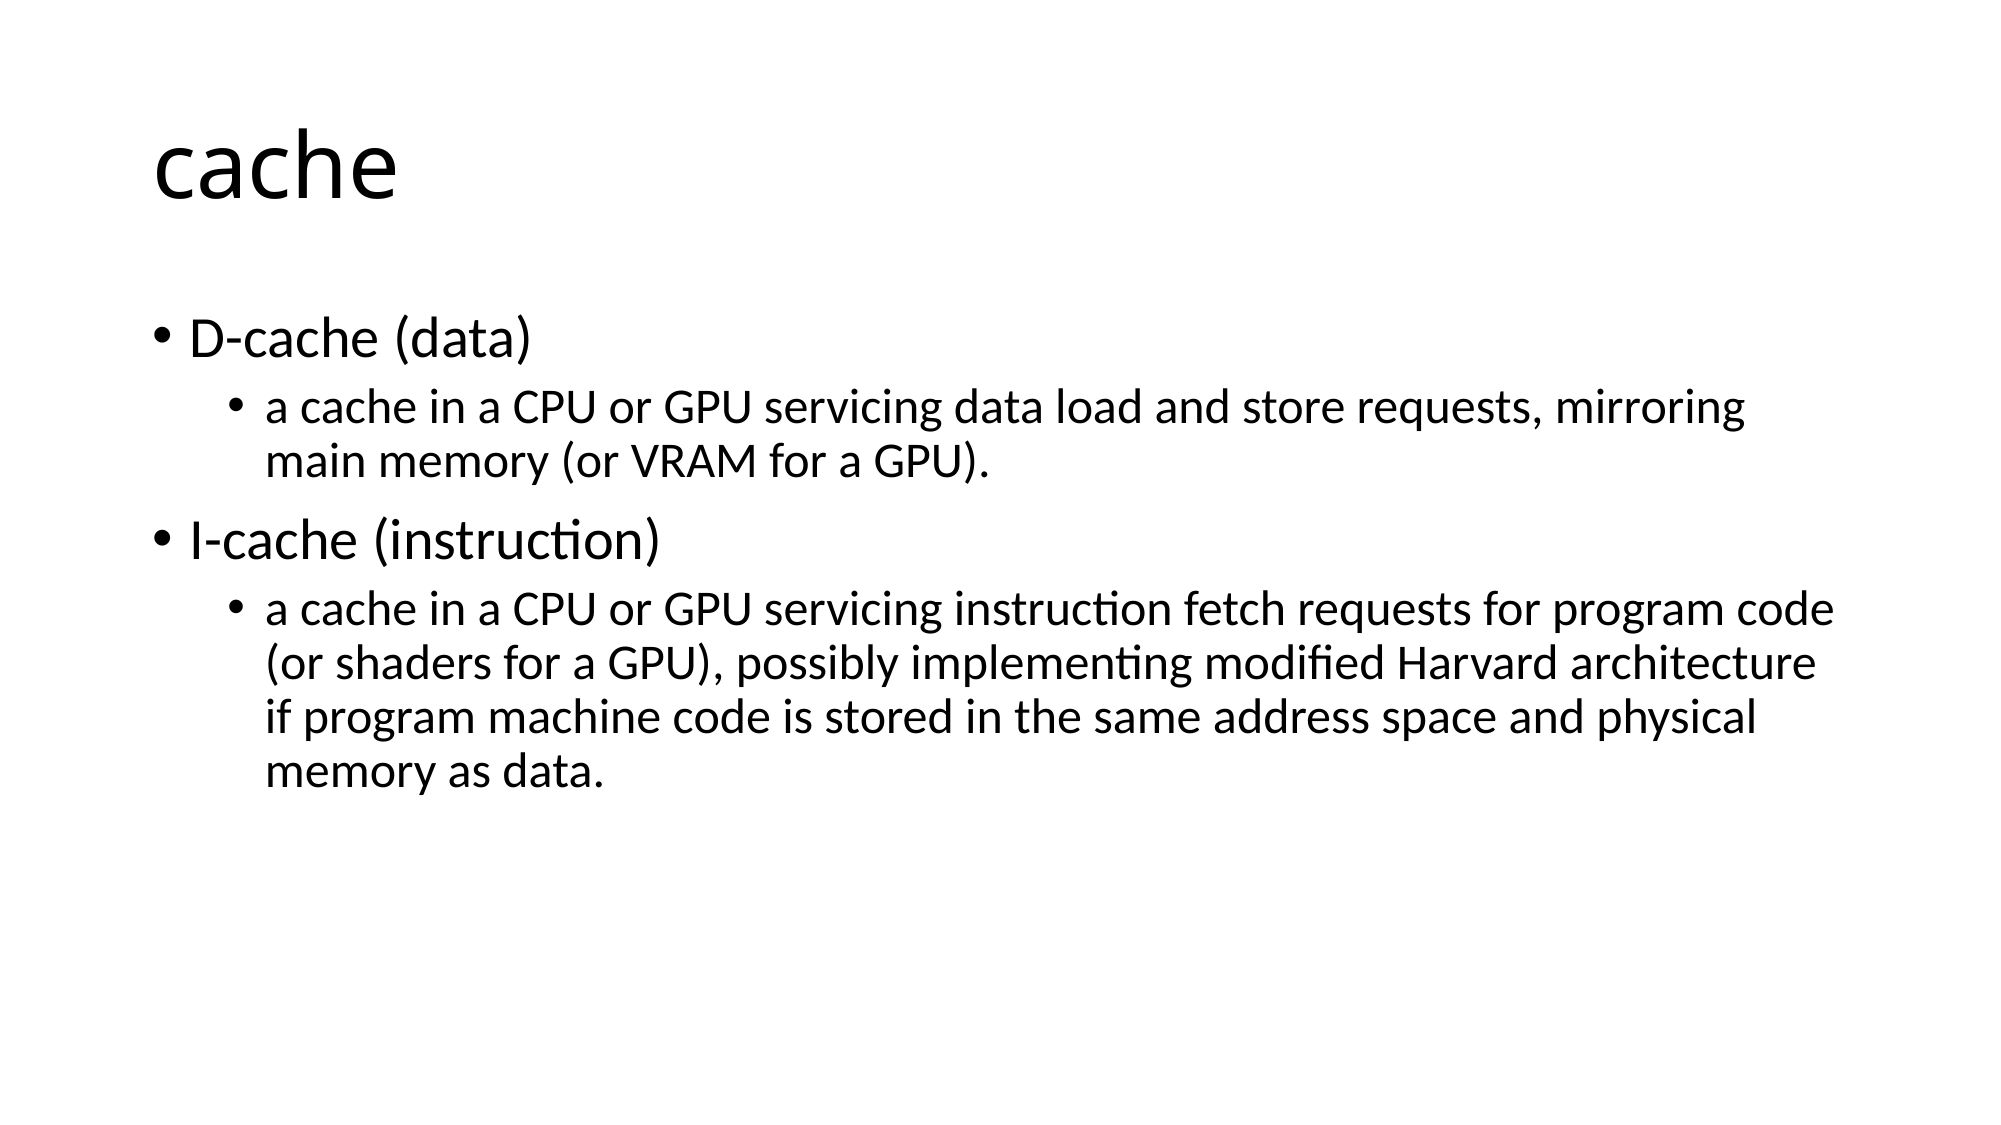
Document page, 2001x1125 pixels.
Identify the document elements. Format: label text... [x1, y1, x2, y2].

list D-cache (data) a cache in a CPU or GPU servicing data load and store requests, mirroring main memory (or VRAM for a GPU). I-cache (instruction) a cache in a CPU or GPU servicing instruction fetch requests for program code (or shaders for a GPU), possibly implementing modified Harvard architecture if program machine code is stored in the same address space and physical memory as data. [137, 299, 1863, 1014]
title cache [137, 59, 1863, 278]
